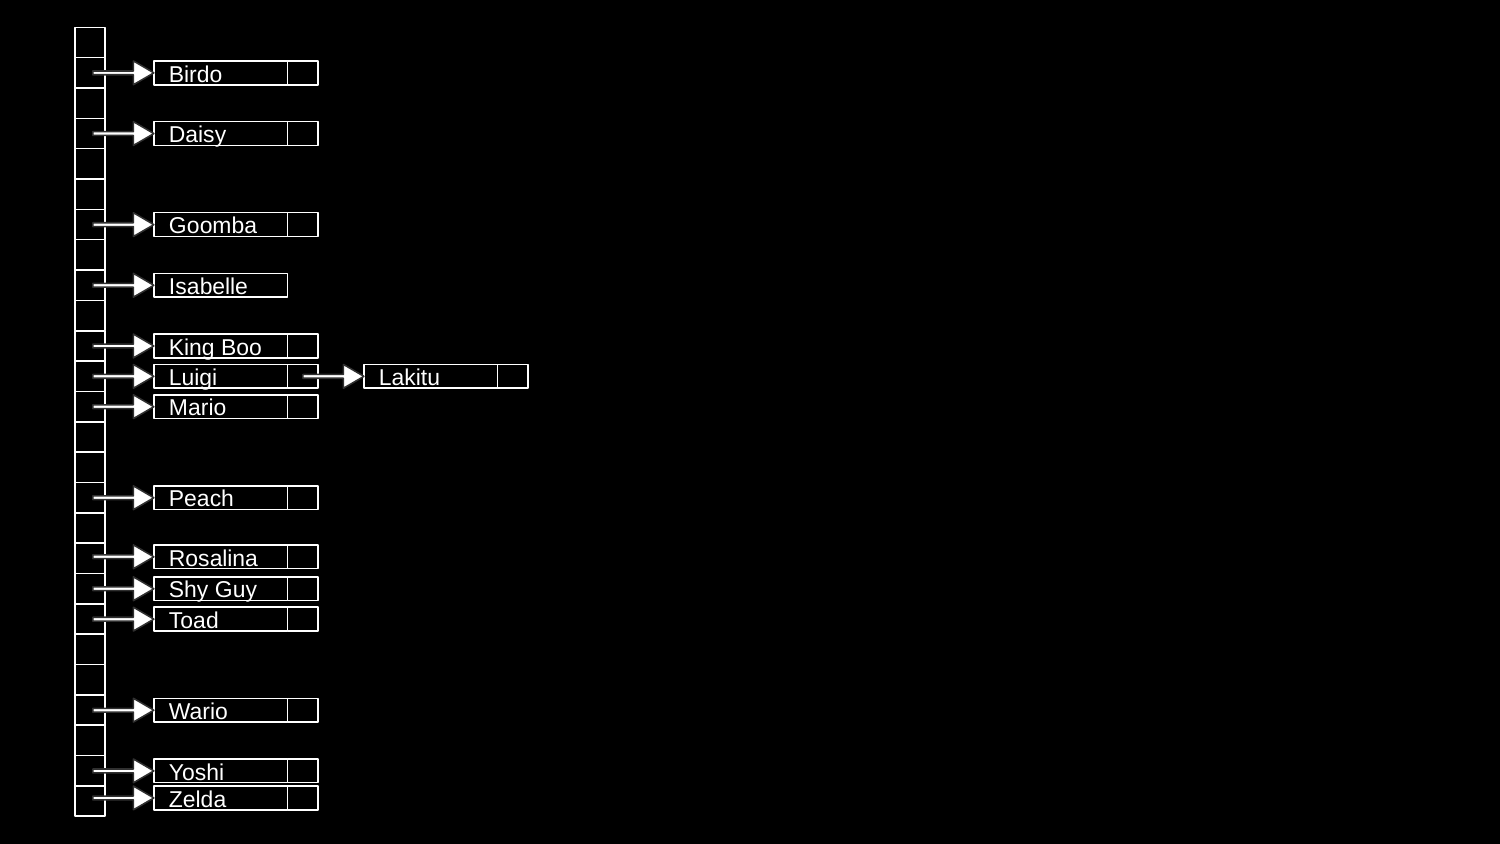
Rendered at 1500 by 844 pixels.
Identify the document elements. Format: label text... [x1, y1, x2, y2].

text_box [74, 543, 106, 573]
text_box [74, 421, 106, 452]
text_box [287, 334, 319, 358]
text_box [74, 118, 106, 148]
text_box [92, 60, 154, 85]
text_box [92, 576, 154, 601]
text_box [74, 57, 106, 87]
text_box Daisy [153, 121, 287, 146]
text_box [74, 512, 106, 543]
text_box Zelda [153, 786, 287, 810]
text_box [74, 330, 106, 361]
text_box Lakitu [363, 364, 497, 389]
text_box [92, 758, 154, 783]
text_box [74, 270, 106, 300]
text_box [287, 576, 319, 601]
text_box [74, 87, 106, 118]
text_box [92, 273, 154, 298]
text_box [74, 634, 106, 664]
text_box [92, 394, 154, 419]
text_box Shy Guy [153, 576, 287, 601]
text_box [74, 391, 106, 421]
text_box Birdo [153, 61, 287, 85]
text_box [287, 758, 319, 783]
text_box [287, 61, 319, 85]
text_box [287, 485, 319, 510]
text_box [287, 698, 319, 723]
text_box [74, 300, 106, 330]
text_box [92, 607, 154, 632]
text_box [287, 121, 319, 146]
text_box Rosalina [153, 544, 287, 569]
text_box [74, 452, 106, 482]
text_box [287, 607, 319, 632]
text_box [287, 786, 319, 810]
text_box Luigi [153, 364, 287, 389]
text_box [74, 664, 106, 694]
text_box [74, 603, 106, 634]
text_box [287, 394, 319, 419]
text_box [92, 786, 154, 810]
text_box [74, 209, 106, 239]
text_box [92, 212, 154, 237]
text_box [92, 334, 154, 358]
text_box [287, 544, 319, 569]
text_box King Boo [153, 334, 287, 358]
text_box [74, 482, 106, 512]
text_box [74, 725, 106, 755]
text_box [74, 239, 106, 270]
text_box [74, 361, 106, 391]
text_box Goomba [153, 212, 287, 237]
text_box [74, 785, 106, 817]
text_box [92, 698, 154, 723]
text_box [92, 544, 154, 569]
text_box [92, 485, 154, 510]
text_box [497, 364, 529, 389]
text_box Wario [153, 698, 287, 723]
text_box [302, 364, 364, 389]
text_box [74, 573, 106, 603]
text_box [74, 148, 106, 178]
text_box Yoshi [153, 758, 287, 783]
text_box Isabelle [153, 273, 288, 298]
text_box [92, 121, 154, 146]
text_box [287, 364, 319, 389]
text_box [74, 178, 106, 209]
text_box Mario [153, 394, 287, 419]
text_box [92, 364, 154, 389]
text_box [74, 27, 106, 57]
text_box Toad [153, 607, 287, 632]
text_box Peach [153, 485, 287, 510]
text_box [74, 755, 106, 785]
text_box [287, 212, 319, 237]
text_box [74, 694, 106, 725]
